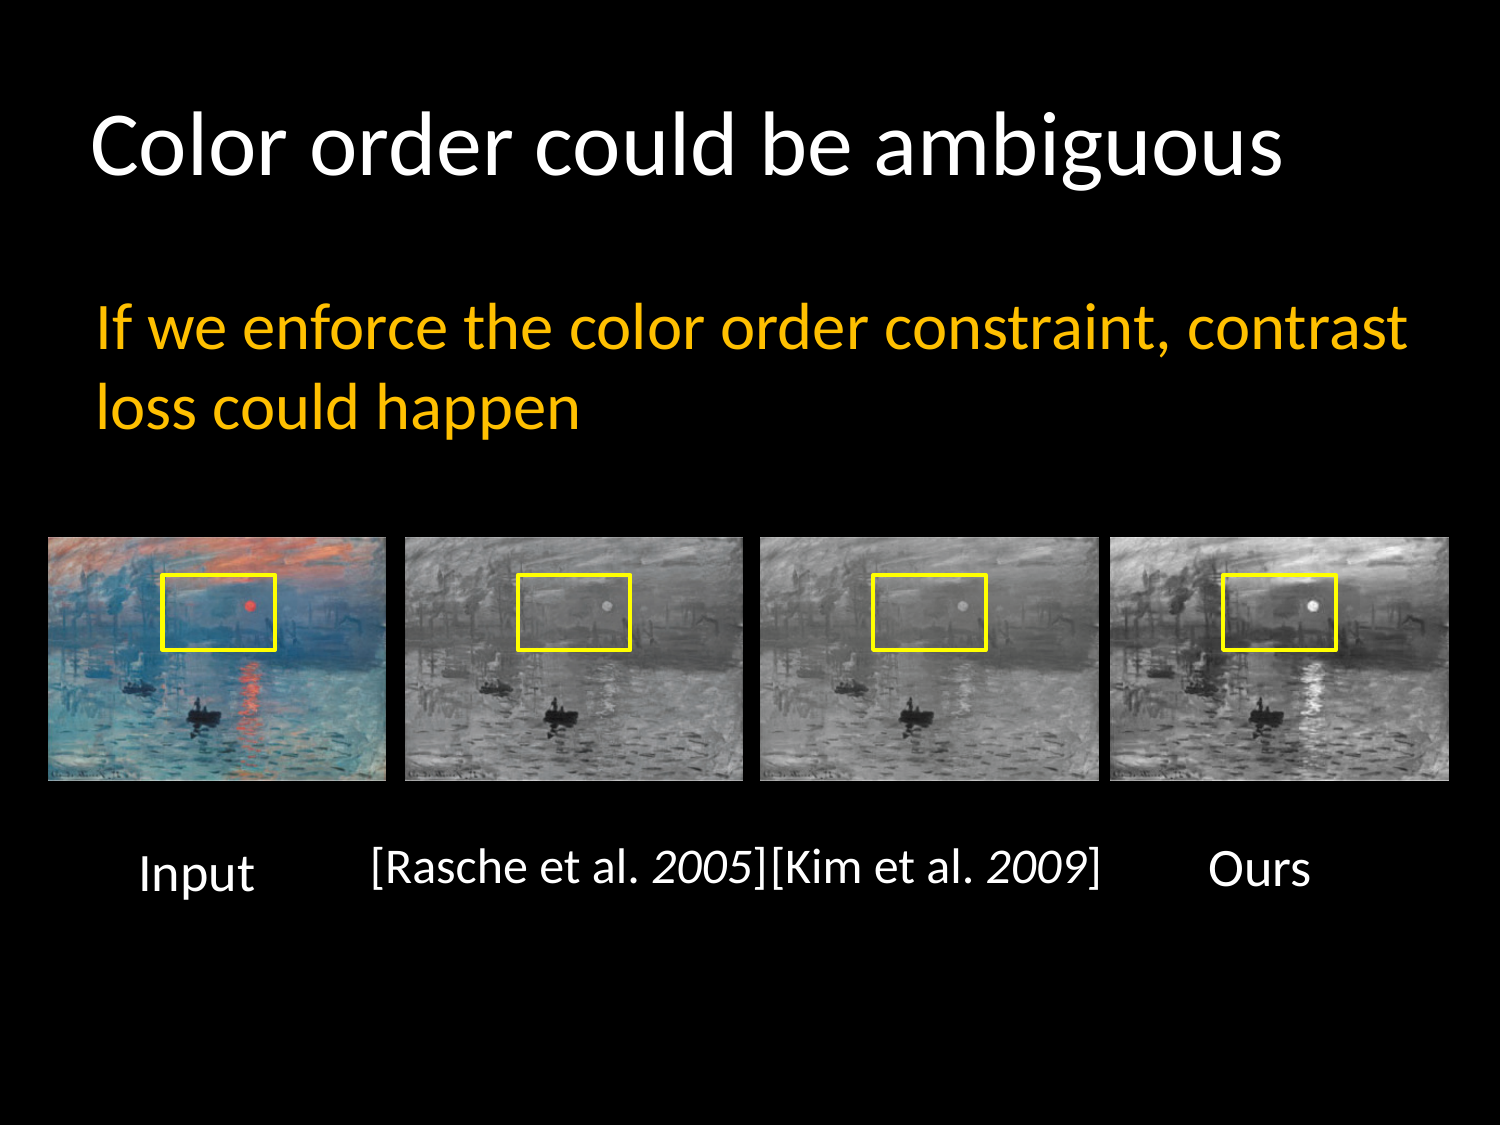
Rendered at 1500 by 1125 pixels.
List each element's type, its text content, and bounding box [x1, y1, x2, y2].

picture [760, 537, 1099, 781]
text_box [Kim et al. 2009] [743, 826, 1213, 1000]
list If we enforce the color order constraint, contrast loss could happen [80, 275, 1431, 450]
text_box Input [123, 829, 311, 918]
text_box [Rasche et al. 2005] [324, 826, 743, 1000]
title Color order could be ambiguous [75, 45, 1425, 233]
picture [405, 537, 744, 782]
text_box Ours [1193, 824, 1382, 913]
picture [1110, 537, 1449, 781]
picture [47, 537, 386, 782]
